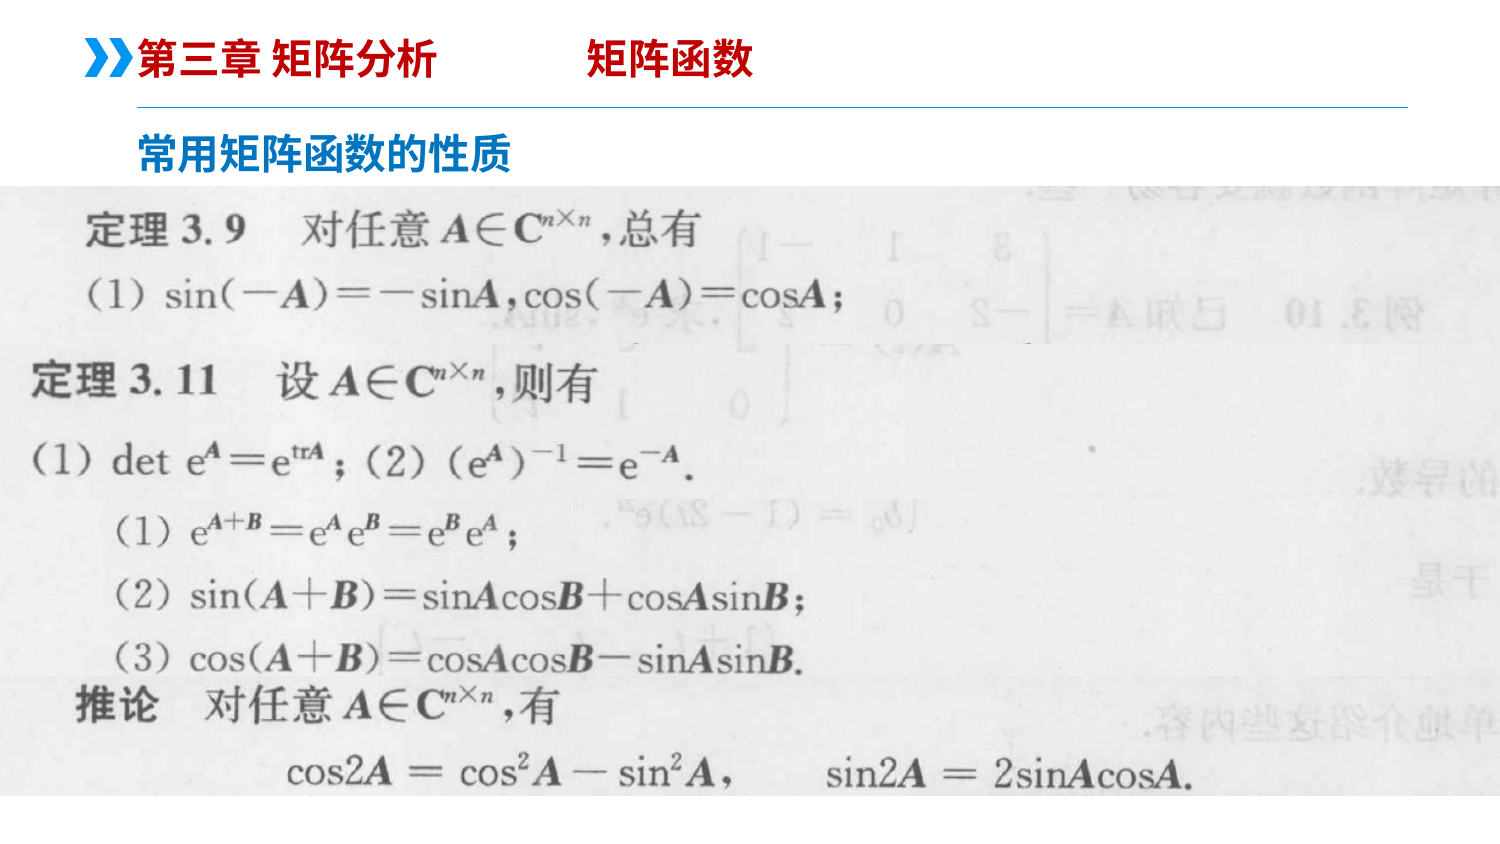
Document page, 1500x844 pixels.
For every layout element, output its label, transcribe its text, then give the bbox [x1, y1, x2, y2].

text_box 常用矩阵函数的性质 [121, 120, 1444, 184]
text_box [82, 36, 111, 79]
picture [0, 186, 1500, 797]
text_box [107, 36, 135, 79]
text_box 第三章 矩阵分析 矩阵函数 [136, 26, 1337, 90]
